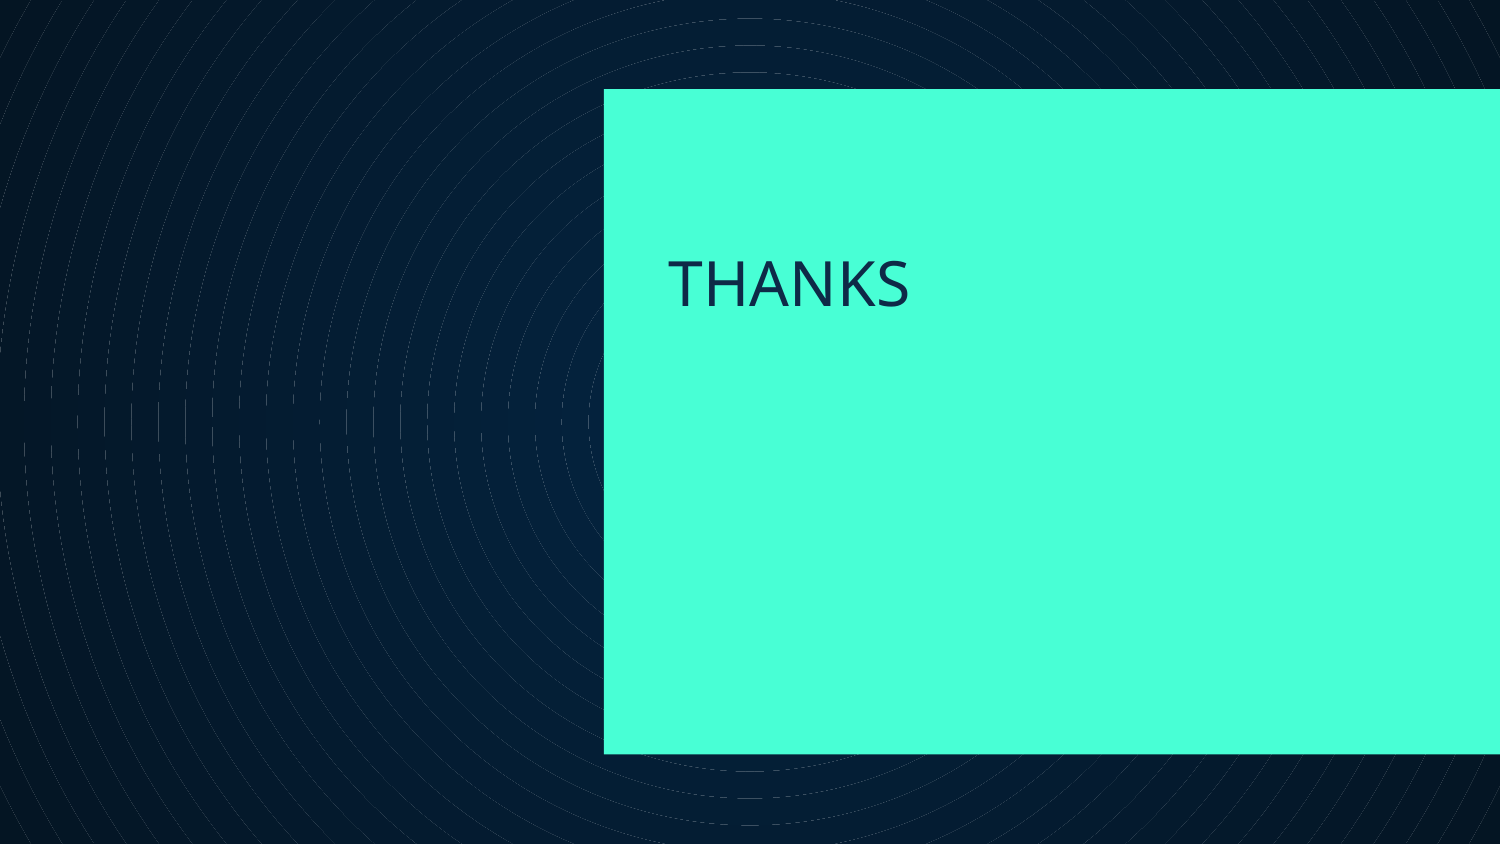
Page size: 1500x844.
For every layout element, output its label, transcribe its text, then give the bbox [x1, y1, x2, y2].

title THANKS [653, 234, 1241, 334]
